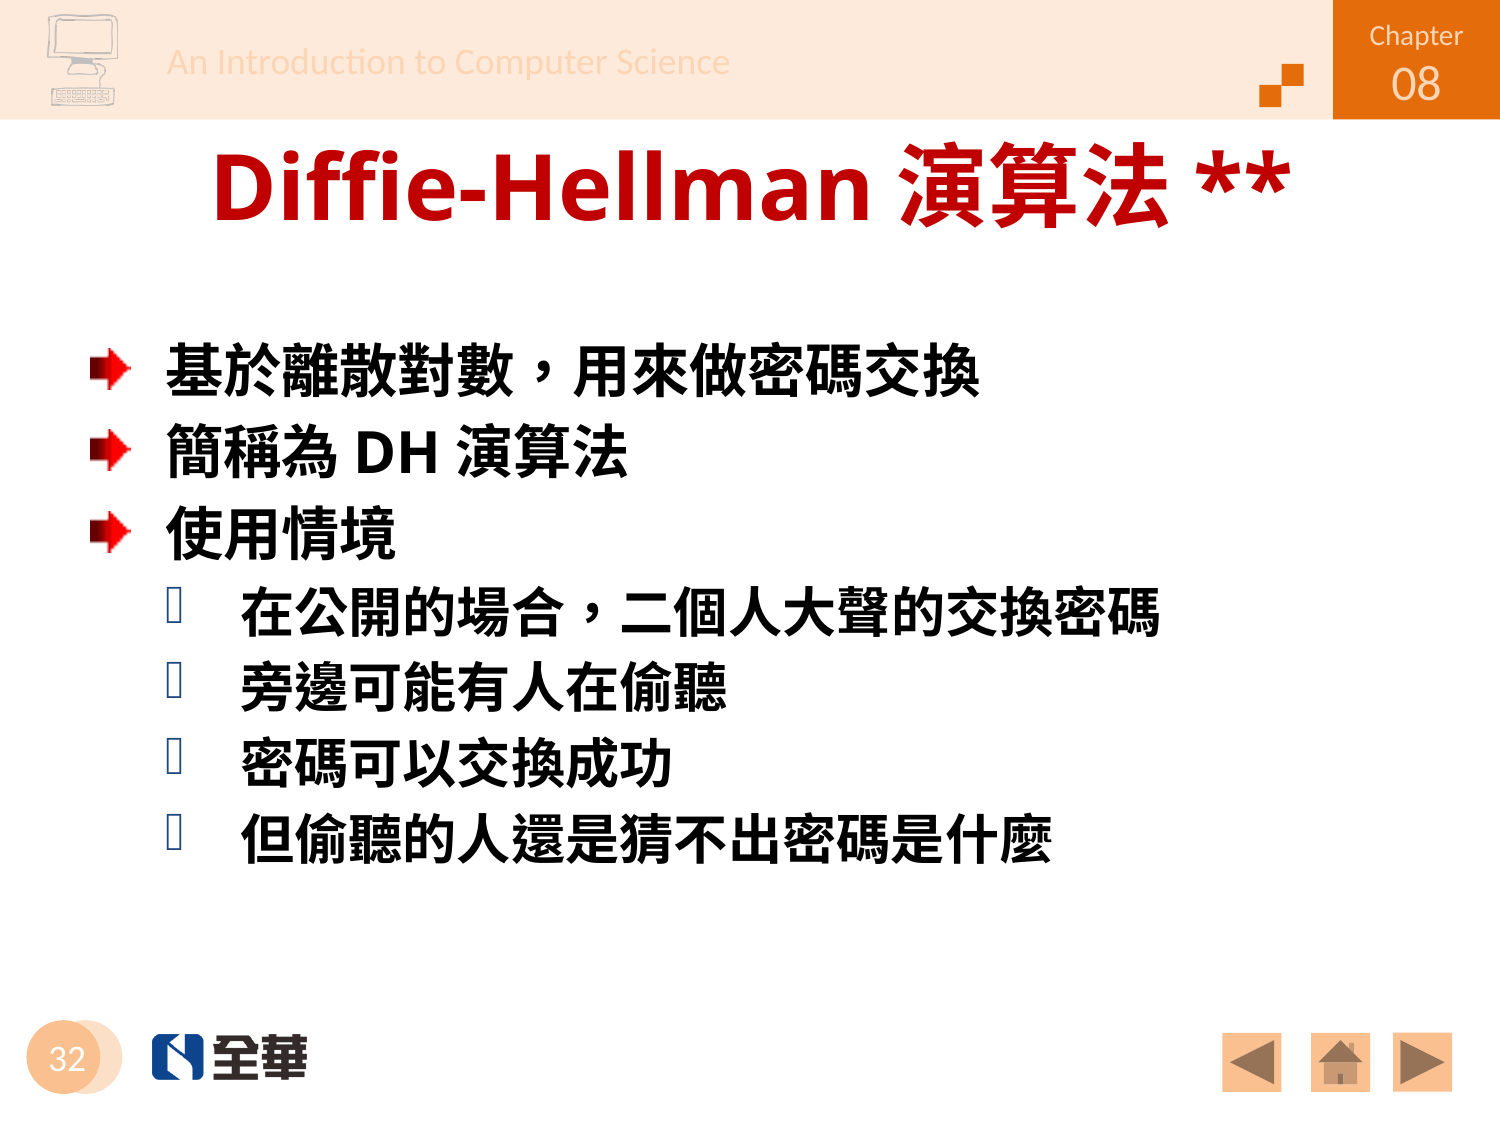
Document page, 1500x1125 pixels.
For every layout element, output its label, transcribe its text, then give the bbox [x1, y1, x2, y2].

picture [47, 14, 118, 106]
picture [152, 1034, 307, 1080]
picture [90, 429, 131, 471]
list 基於離散對數，用來做密碼交換 簡稱為DH演算法 使用情境 在公開的場合，二個人大聲的交換密碼 旁邊可能有人在偷聽 密碼可以交換成功 但偷聽的人還是猜不出密碼是什麼 [75, 326, 1425, 1005]
title Diffie-Hellman演算法** [76, 90, 1427, 278]
picture [90, 511, 131, 553]
picture [90, 348, 131, 390]
